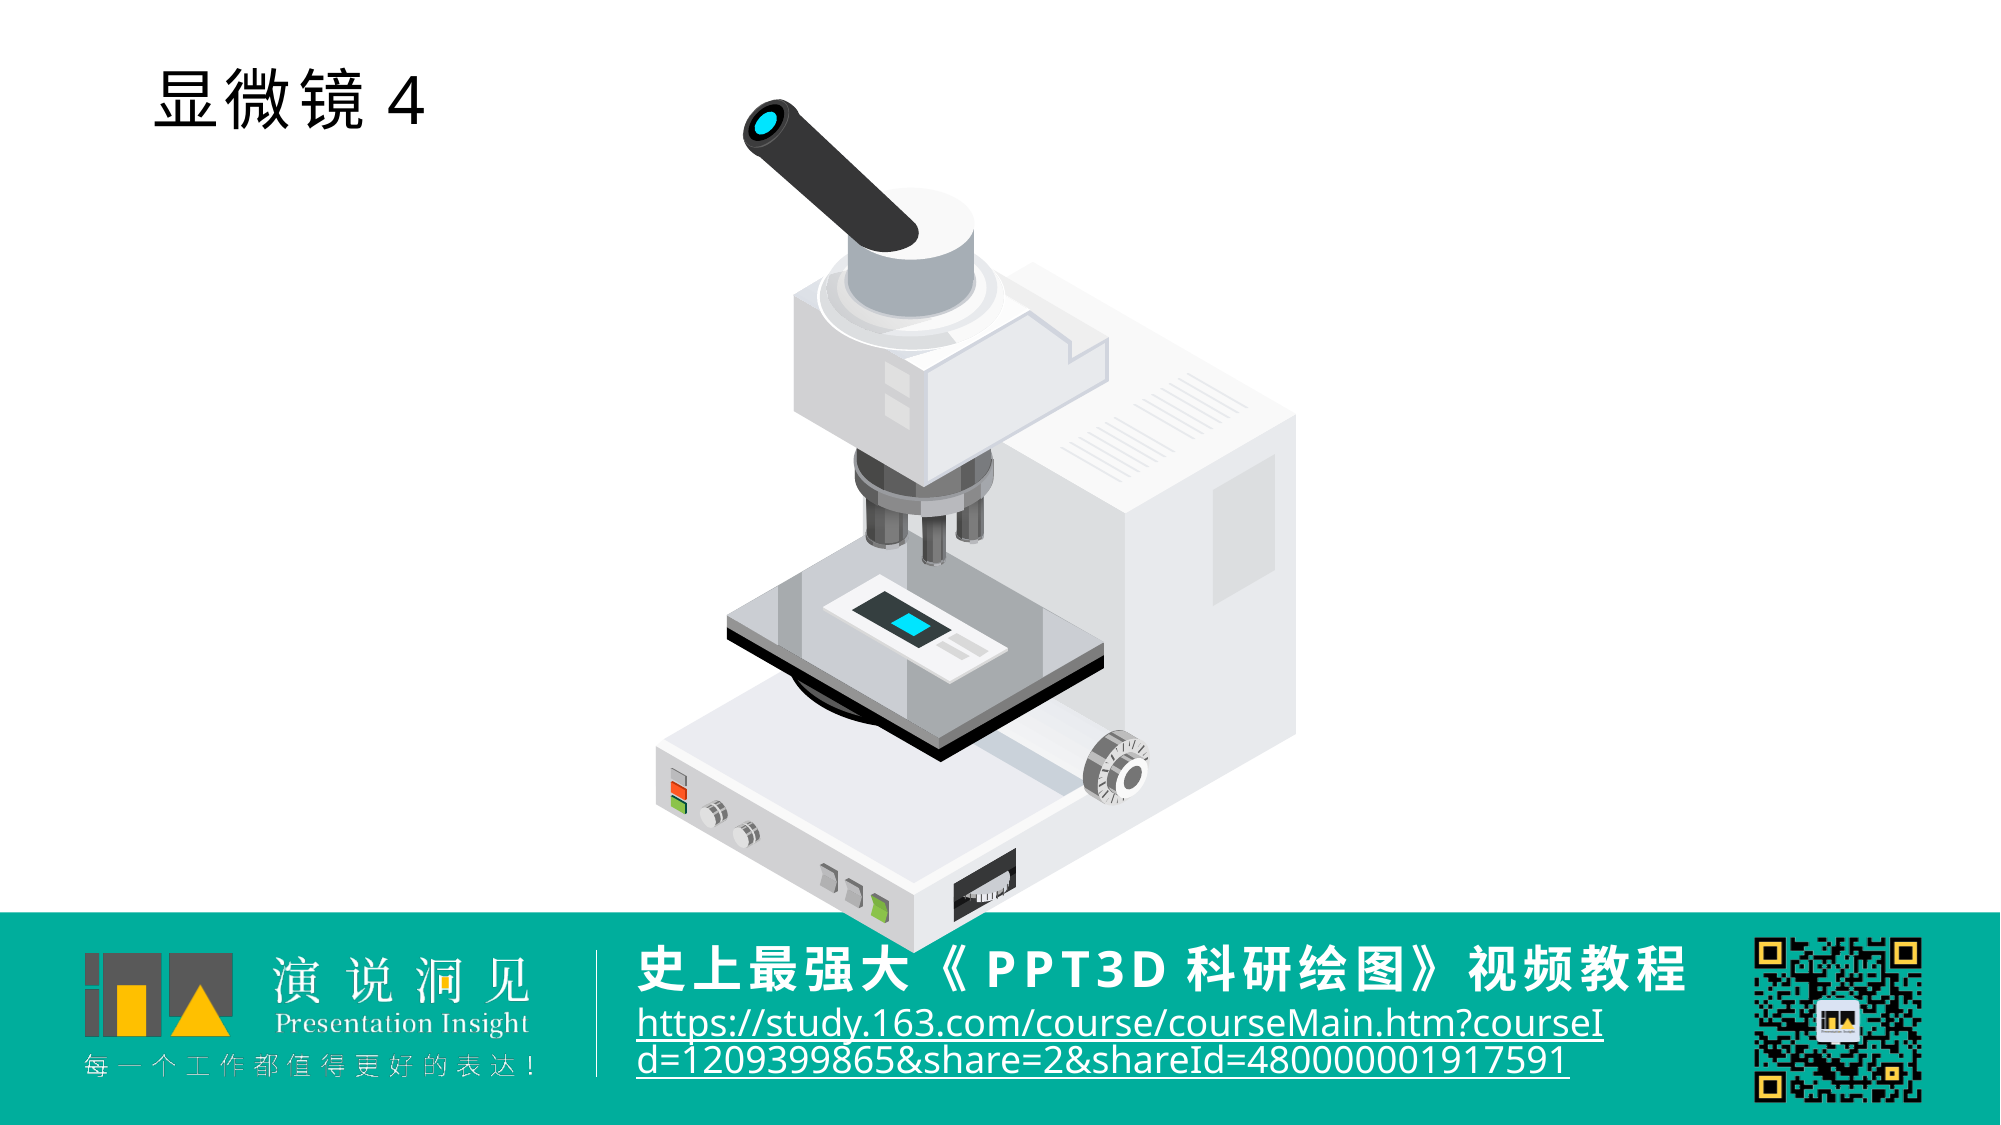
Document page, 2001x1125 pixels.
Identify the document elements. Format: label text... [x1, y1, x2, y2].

picture [67, 953, 569, 1097]
picture [1741, 924, 1935, 1116]
text_box 显微镜4 [137, 59, 1863, 278]
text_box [655, 99, 1296, 954]
